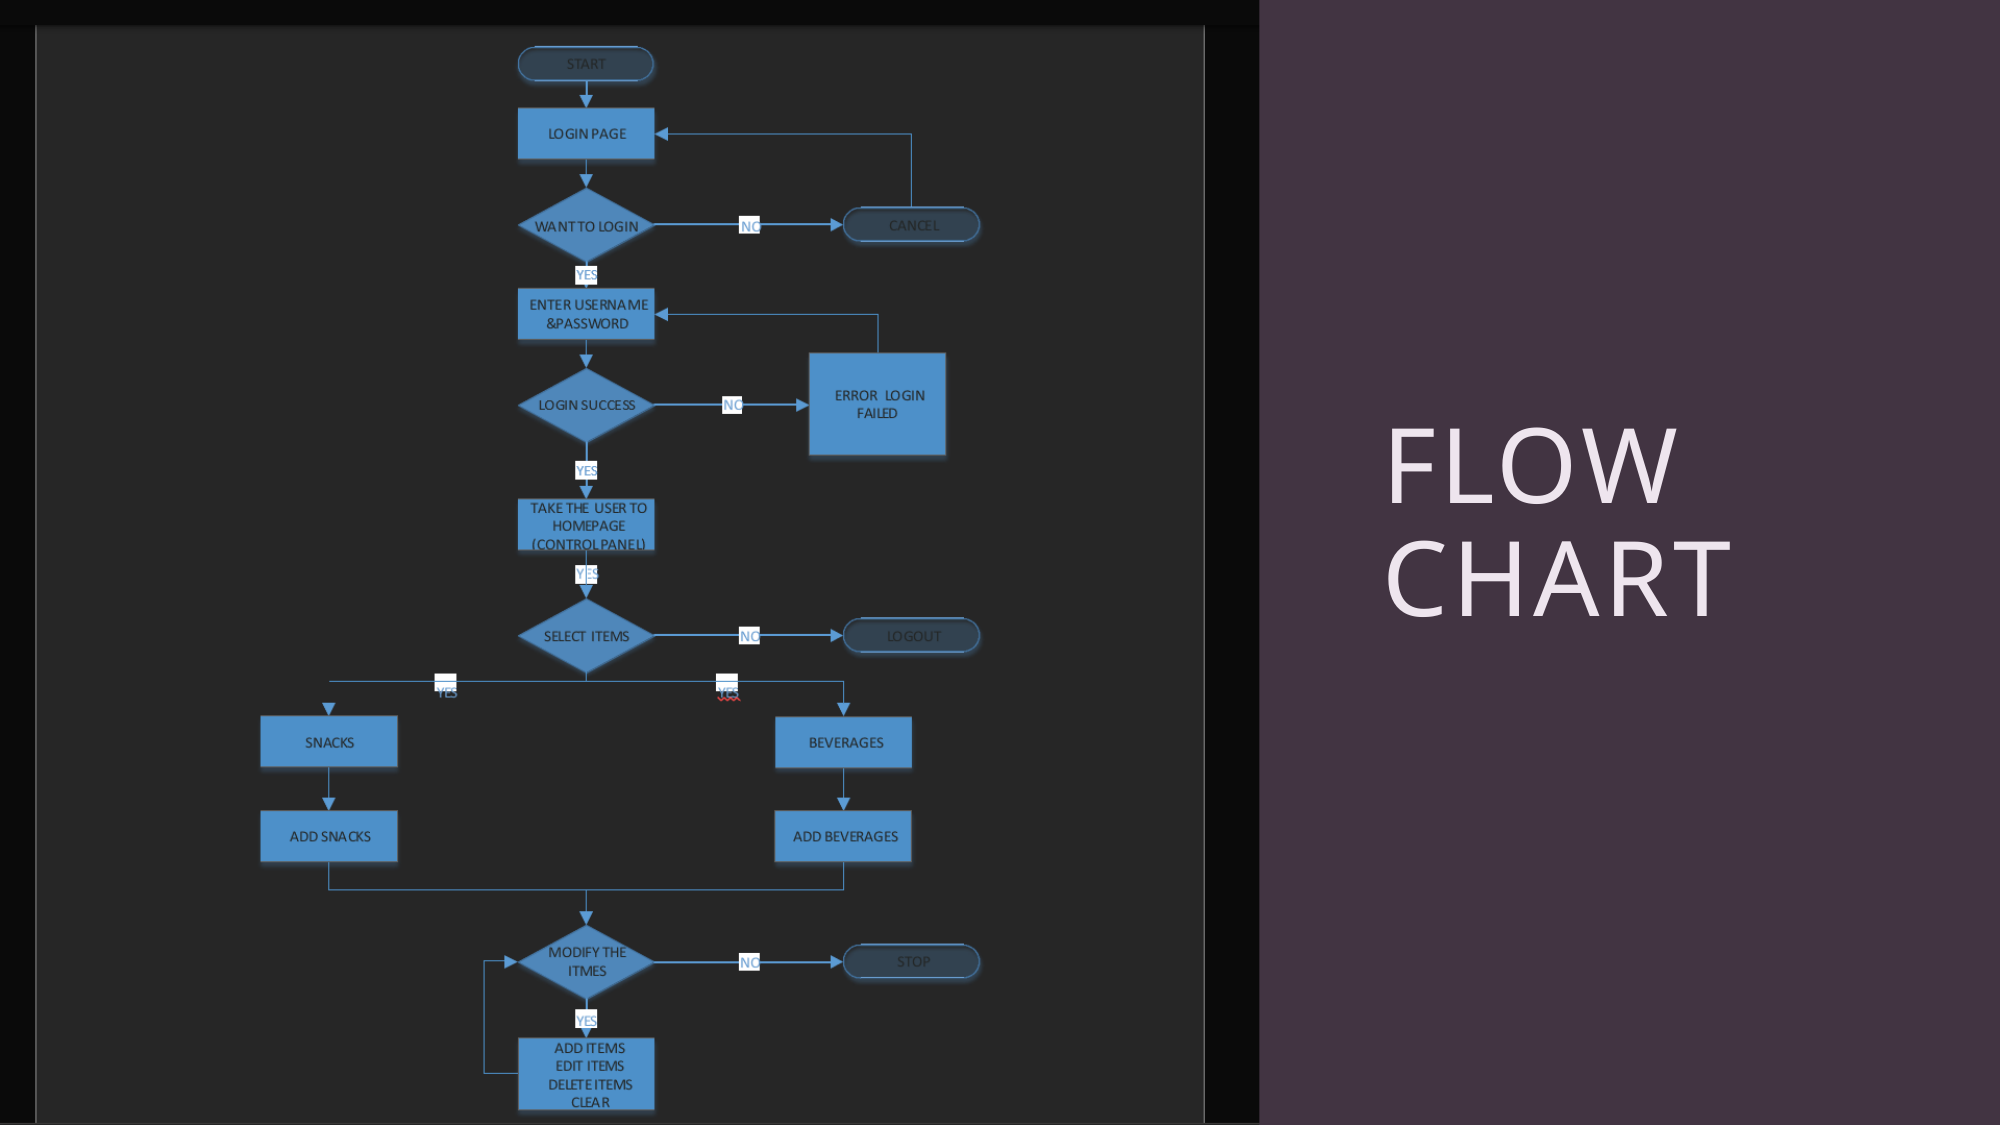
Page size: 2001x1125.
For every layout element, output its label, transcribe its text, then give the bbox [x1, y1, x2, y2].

text_box Flow Chart [1367, 254, 1907, 646]
picture [0, 0, 1260, 1125]
